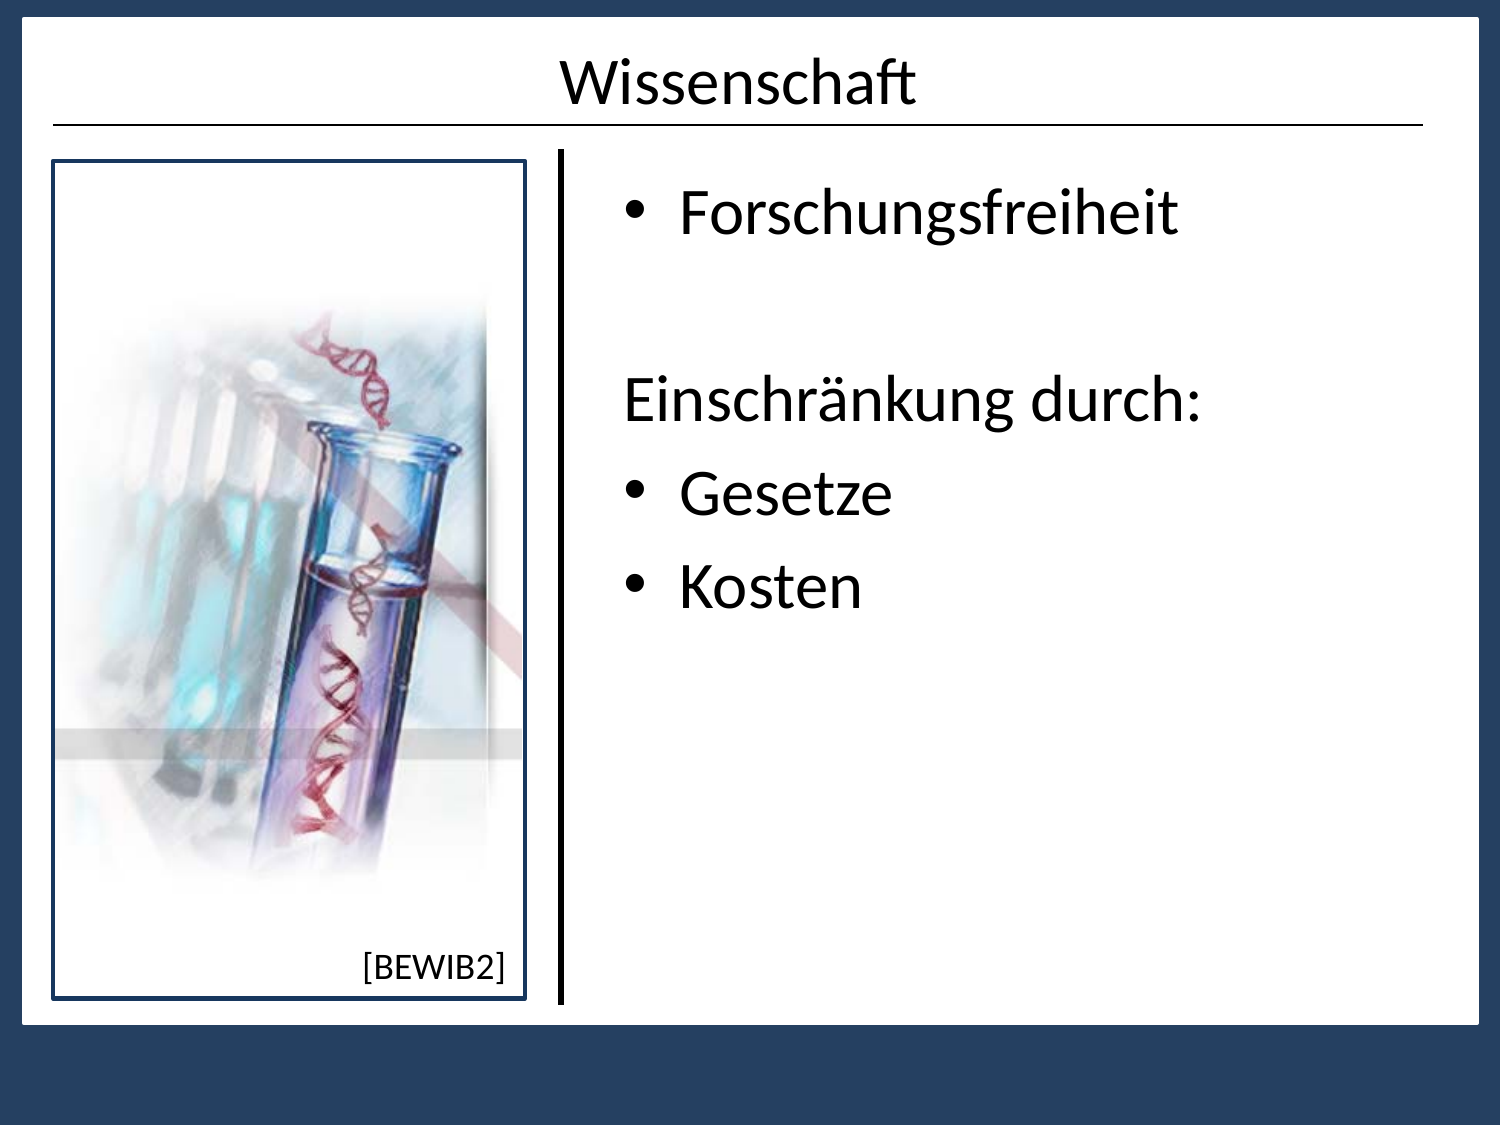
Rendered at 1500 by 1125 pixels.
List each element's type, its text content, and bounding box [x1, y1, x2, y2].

text_box [51, 159, 527, 287]
title Wissenschaft [53, 30, 1425, 126]
picture [53, 281, 522, 894]
text_box [51, 894, 527, 1001]
text_box [BEWIB2] [347, 934, 521, 995]
list Forschungsfreiheit Einschränkung durch: Gesetze Kosten [608, 160, 1425, 988]
